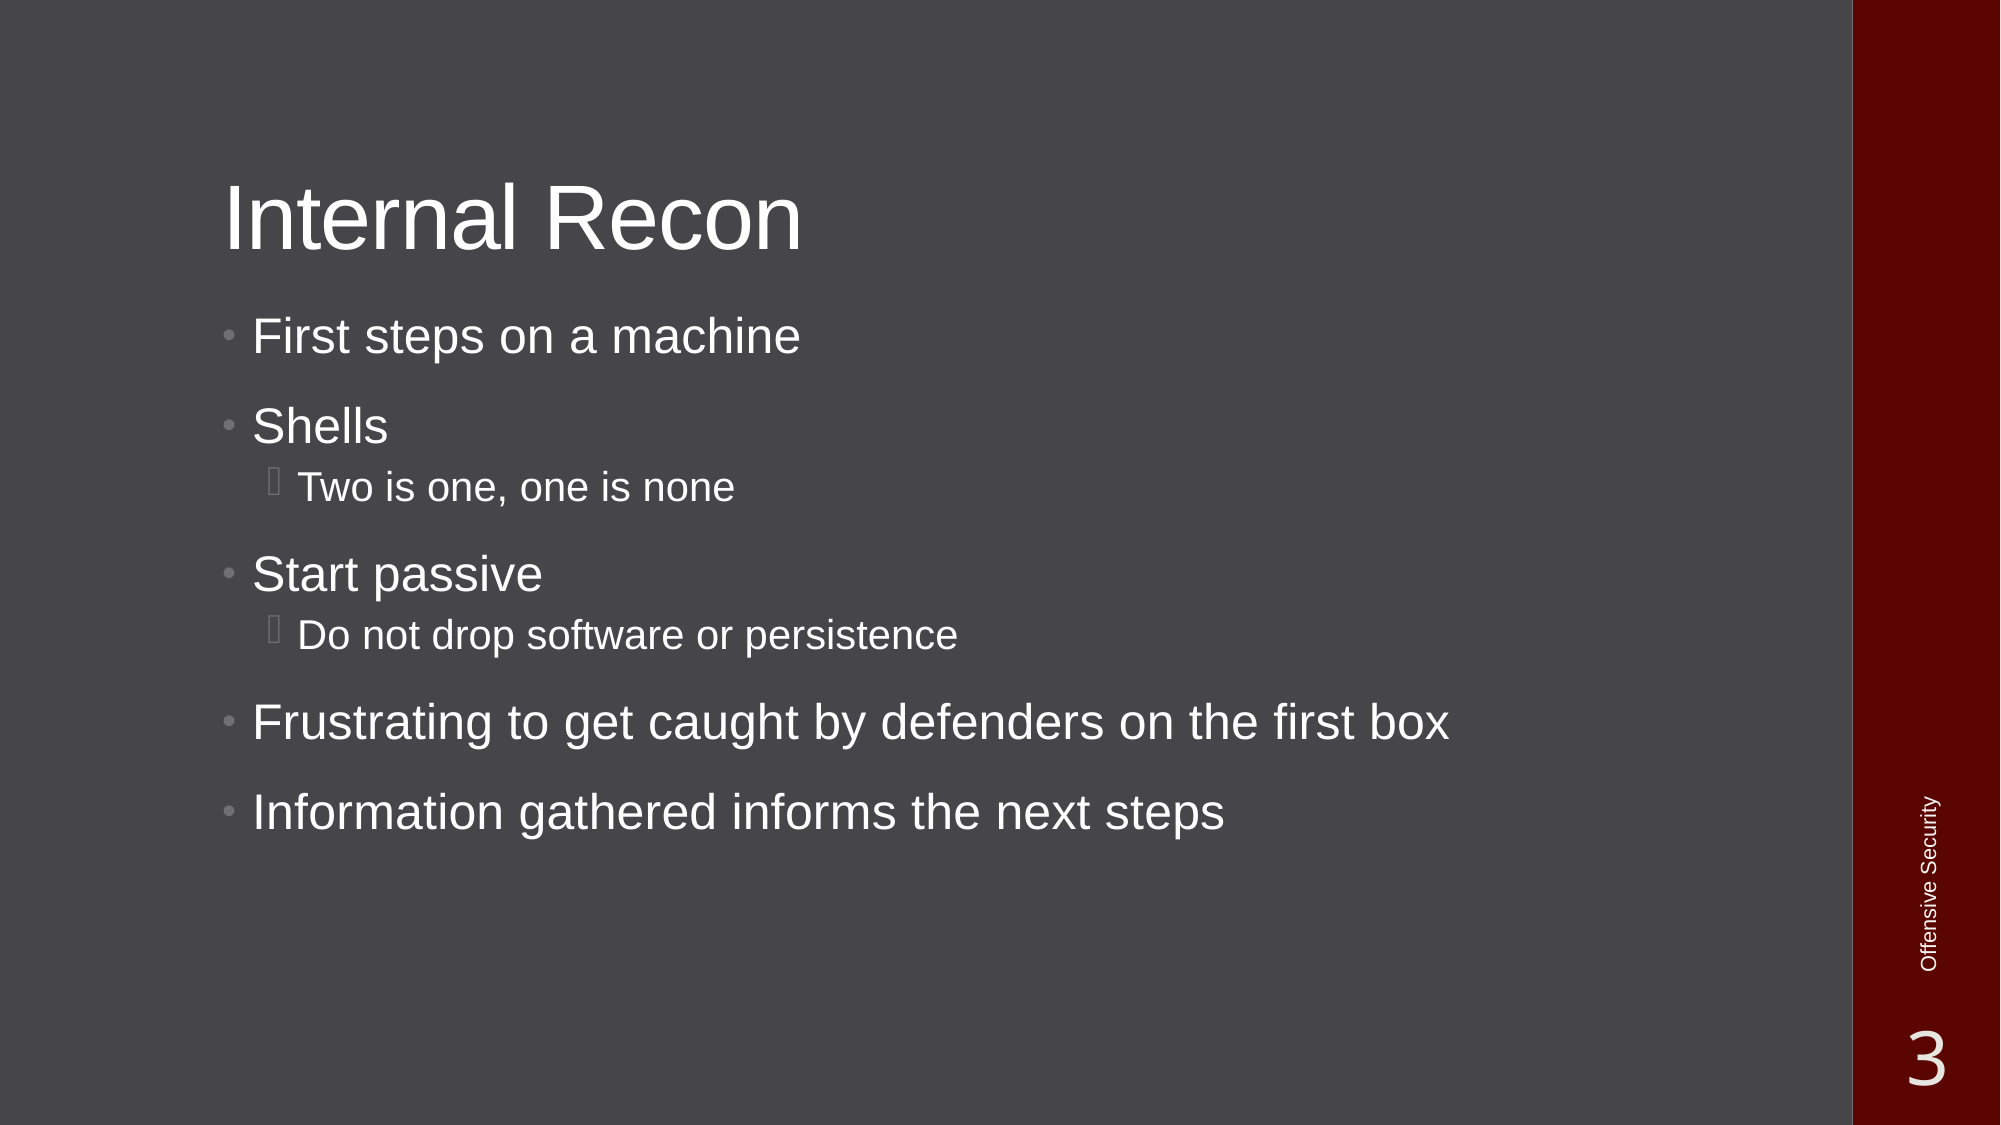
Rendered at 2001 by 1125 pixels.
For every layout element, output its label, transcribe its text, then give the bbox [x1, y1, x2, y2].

list First steps on a machine Shells Two is one, one is none Start passive Do not drop software or persistence Frustrating to get caught by defenders on the first box Information gathered informs the next steps [206, 299, 1617, 1014]
title Internal Recon [206, 60, 1797, 278]
slide_number 3 [1852, 1012, 2000, 1110]
footer Offensive Security [1897, 400, 1958, 988]
